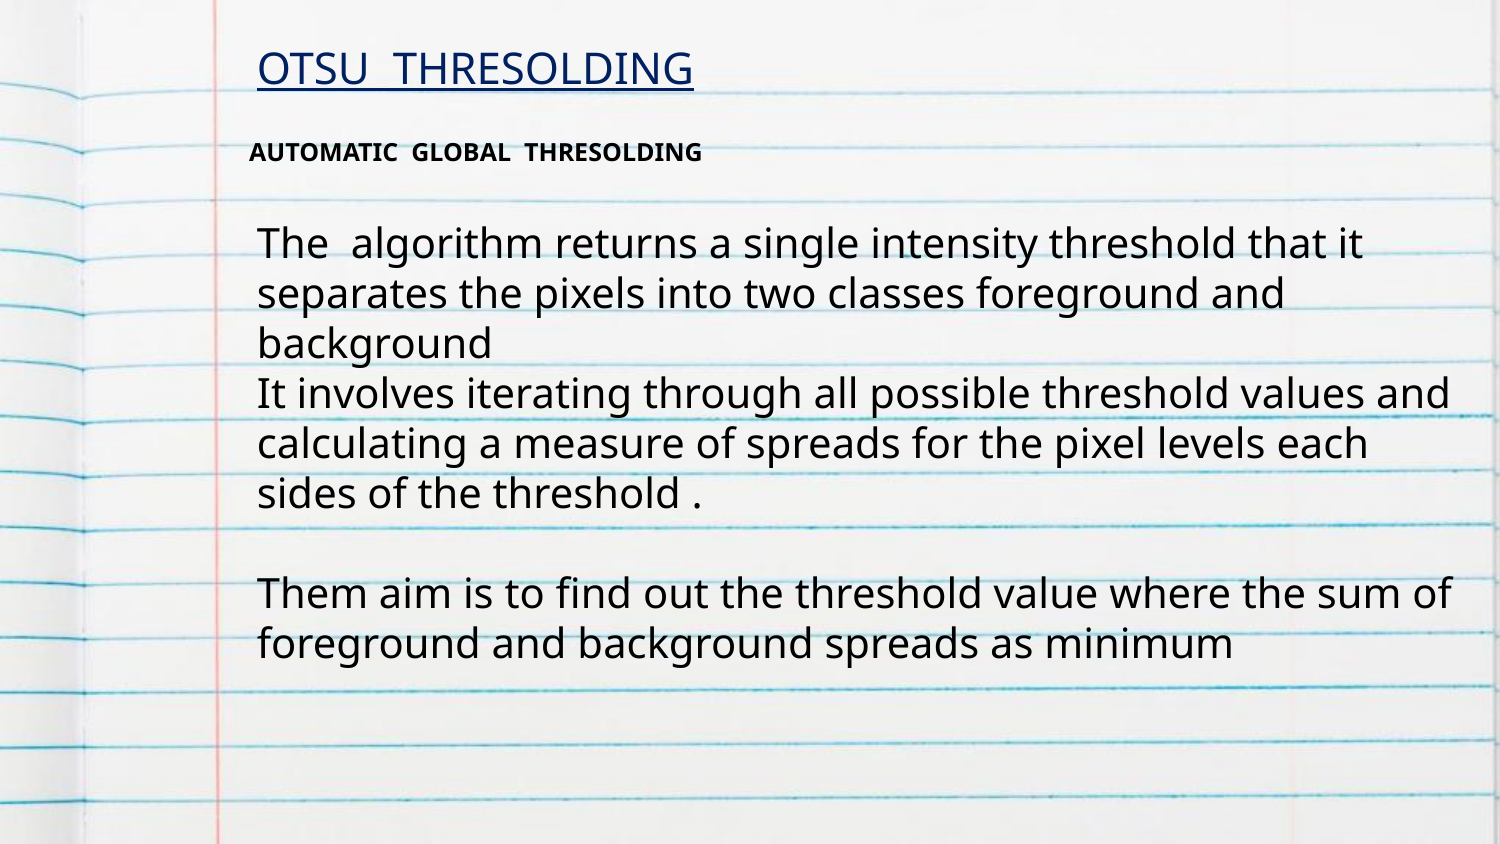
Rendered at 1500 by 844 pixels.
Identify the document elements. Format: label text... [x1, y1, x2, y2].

text_box The algorithm returns a single intensity threshold that it separates the pixels into two classes foreground and background It involves iterating through all possible threshold values and calculating a measure of spreads for the pixel levels each sides of the threshold . Them aim is to find out the threshold value where the sum of foreground and background spreads as minimum [242, 209, 1478, 675]
text_box AUTOMATIC GLOBAL THRESOLDING [234, 128, 926, 174]
picture [0, 0, 1500, 844]
text_box OTSU THRESOLDING [242, 33, 940, 101]
